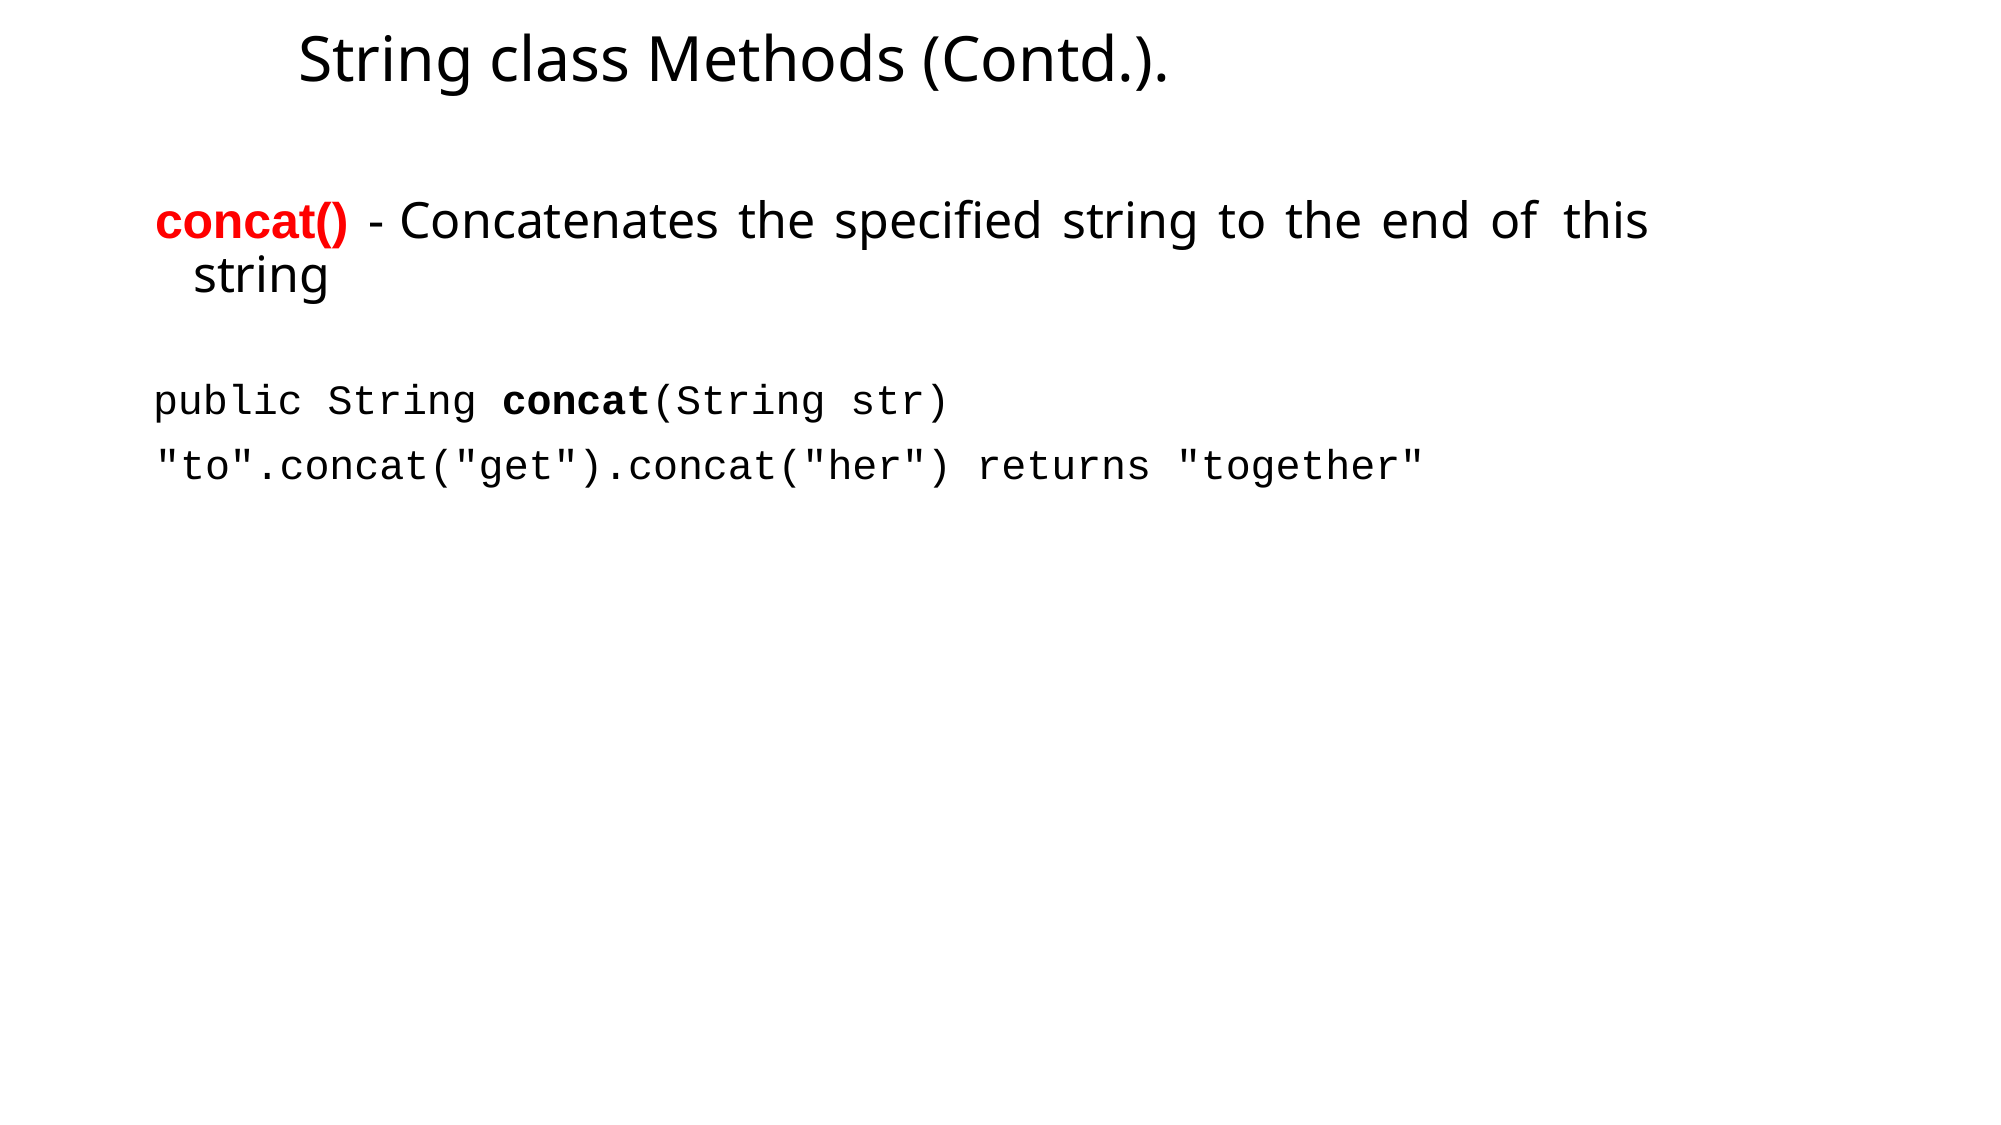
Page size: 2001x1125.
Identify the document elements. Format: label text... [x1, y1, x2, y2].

title String class Methods (Contd.). [296, 0, 1204, 151]
text_box concat() - Concatenates the specified string to the end of this string public String concat(String str) "to".concat("get").concat("her") returns "together" [153, 185, 1662, 488]
